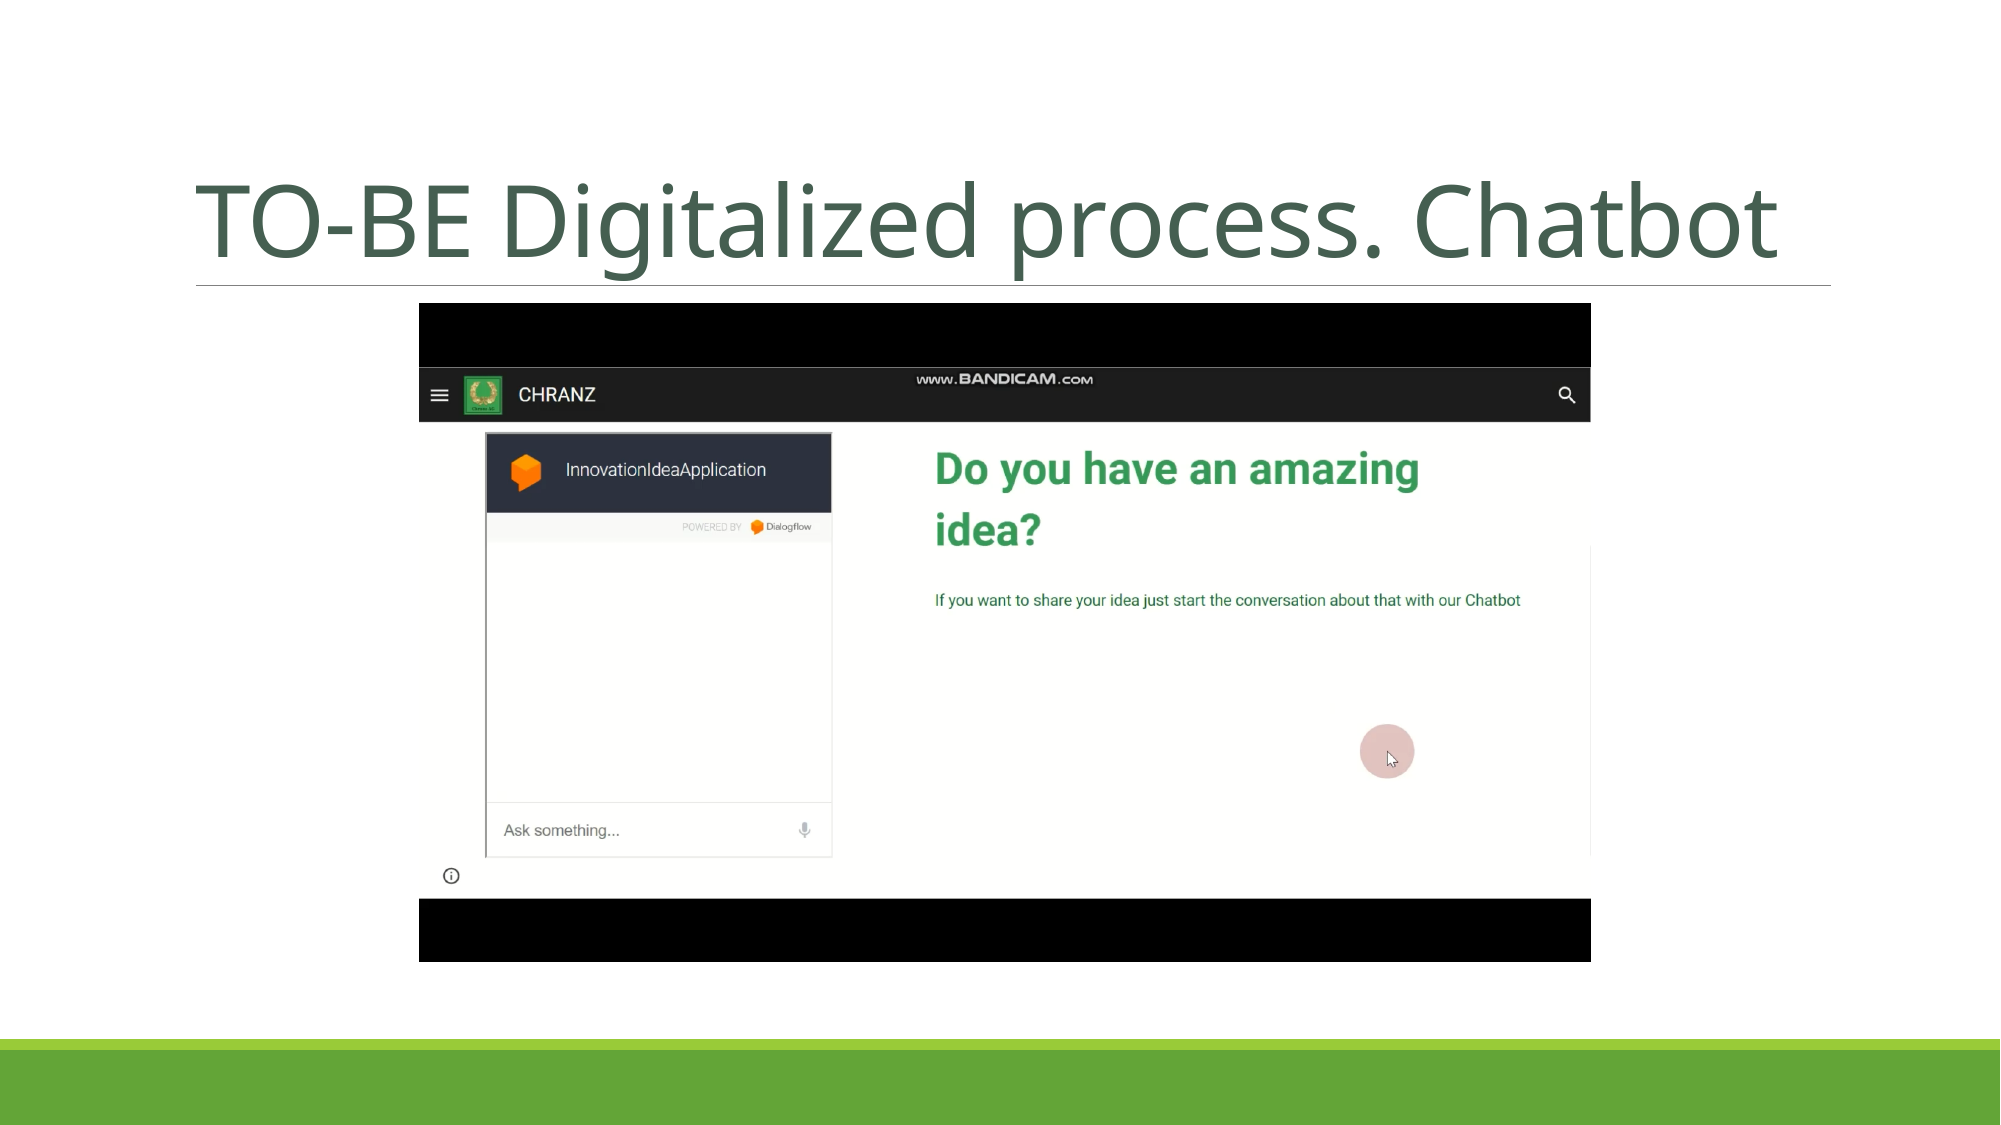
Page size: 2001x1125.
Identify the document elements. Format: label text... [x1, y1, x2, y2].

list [417, 302, 1592, 964]
title TO-BE Digitalized process. Chatbot [180, 47, 1830, 285]
